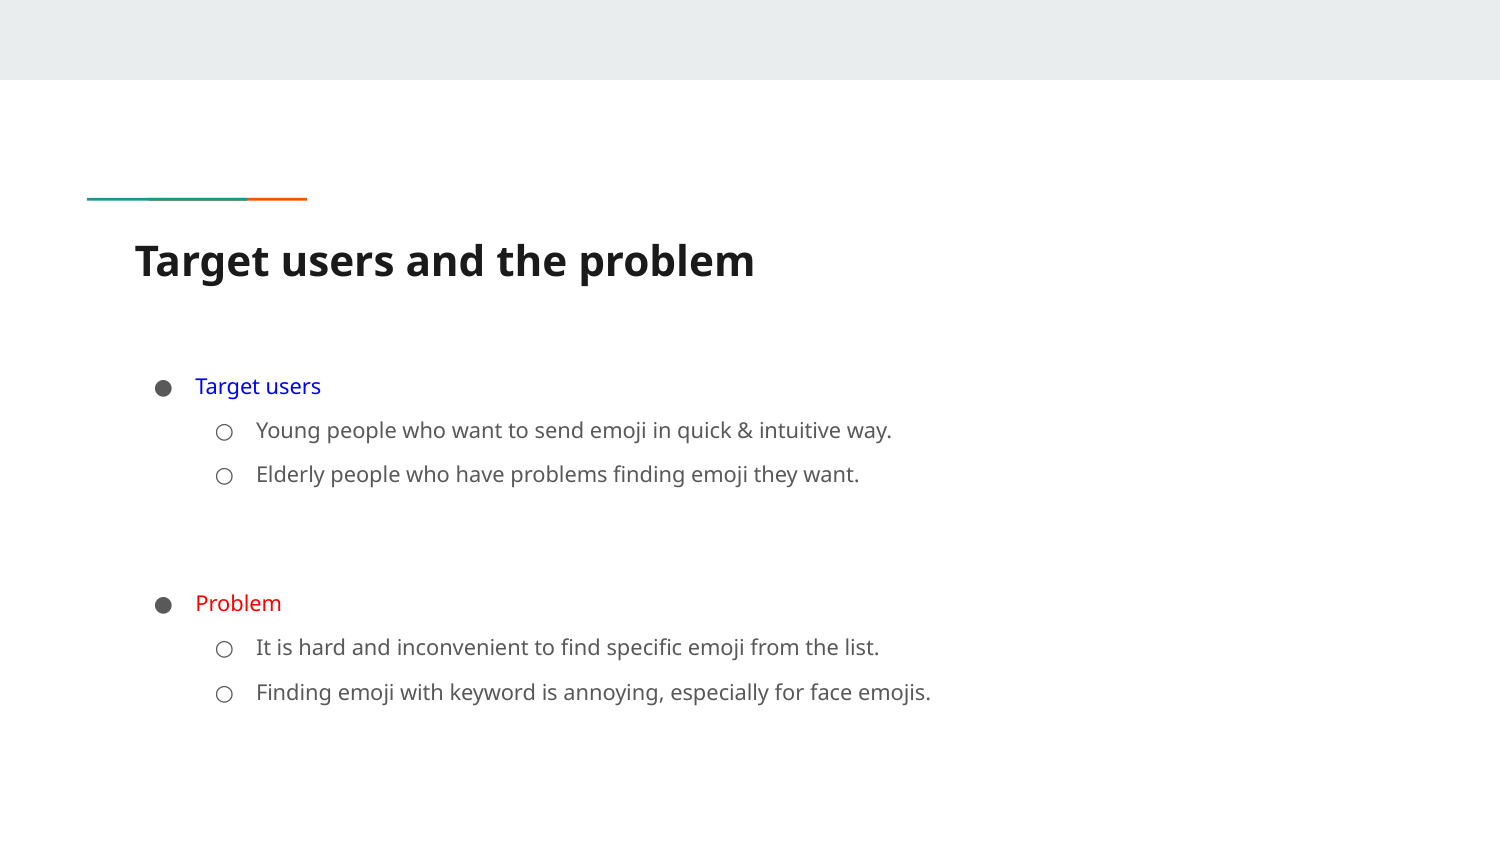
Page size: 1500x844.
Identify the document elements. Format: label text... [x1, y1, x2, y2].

list Target users Young people who want to send emoji in quick & intuitive way. Elderly people who have problems finding emoji they want. Problem It is hard and inconvenient to find specific emoji from the list. Finding emoji with keyword is annoying, especially for face emojis. [119, 341, 1381, 767]
title Target users and the problem [119, 216, 1381, 305]
